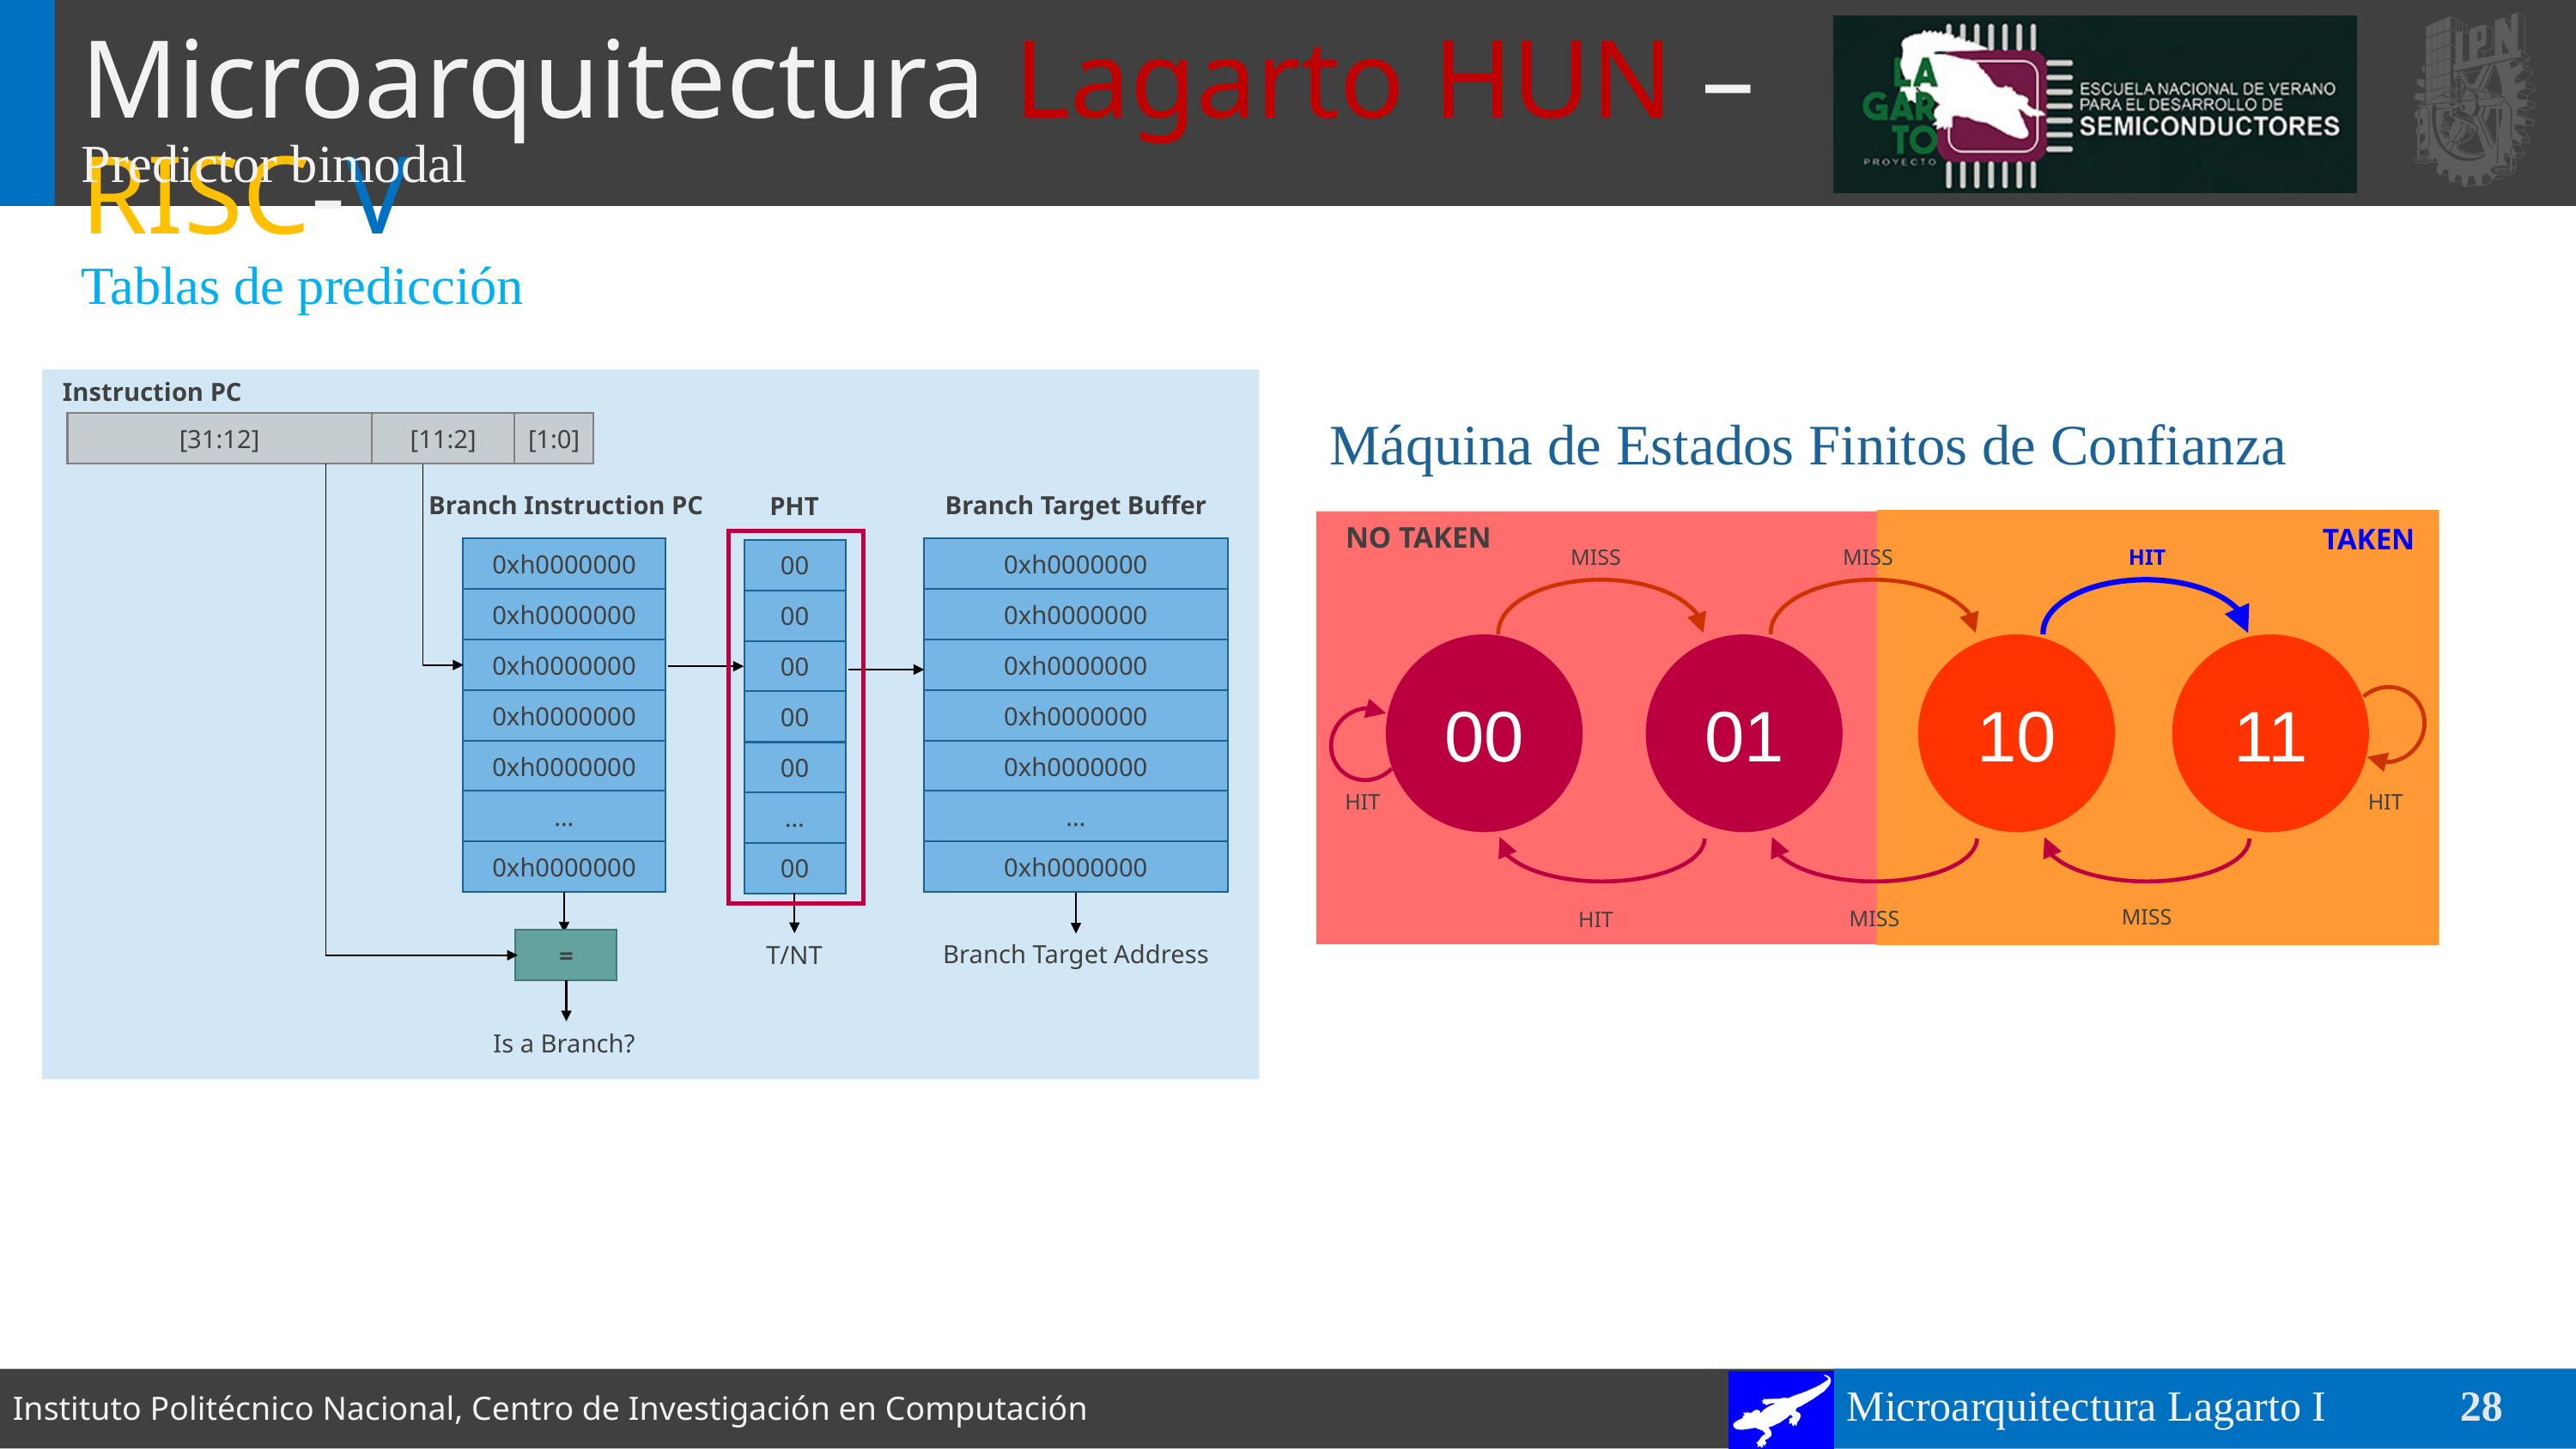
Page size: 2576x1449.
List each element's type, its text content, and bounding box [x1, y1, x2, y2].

picture [1833, 15, 2357, 193]
list Microarquitectura Lagarto I [1833, 1368, 2447, 1446]
picture [1728, 1371, 1834, 1449]
list Tablas de predicción [68, 244, 2524, 1306]
title Microarquitectura Lagarto HUN – RISC-V [68, 18, 1834, 127]
text_box Máquina de Estados Finitos de Confianza [1316, 401, 2488, 491]
slide_number 28 [2447, 1368, 2576, 1446]
subtitle Predictor bimodal [68, 130, 1834, 193]
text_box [1310, 510, 2439, 979]
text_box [42, 369, 1260, 1080]
